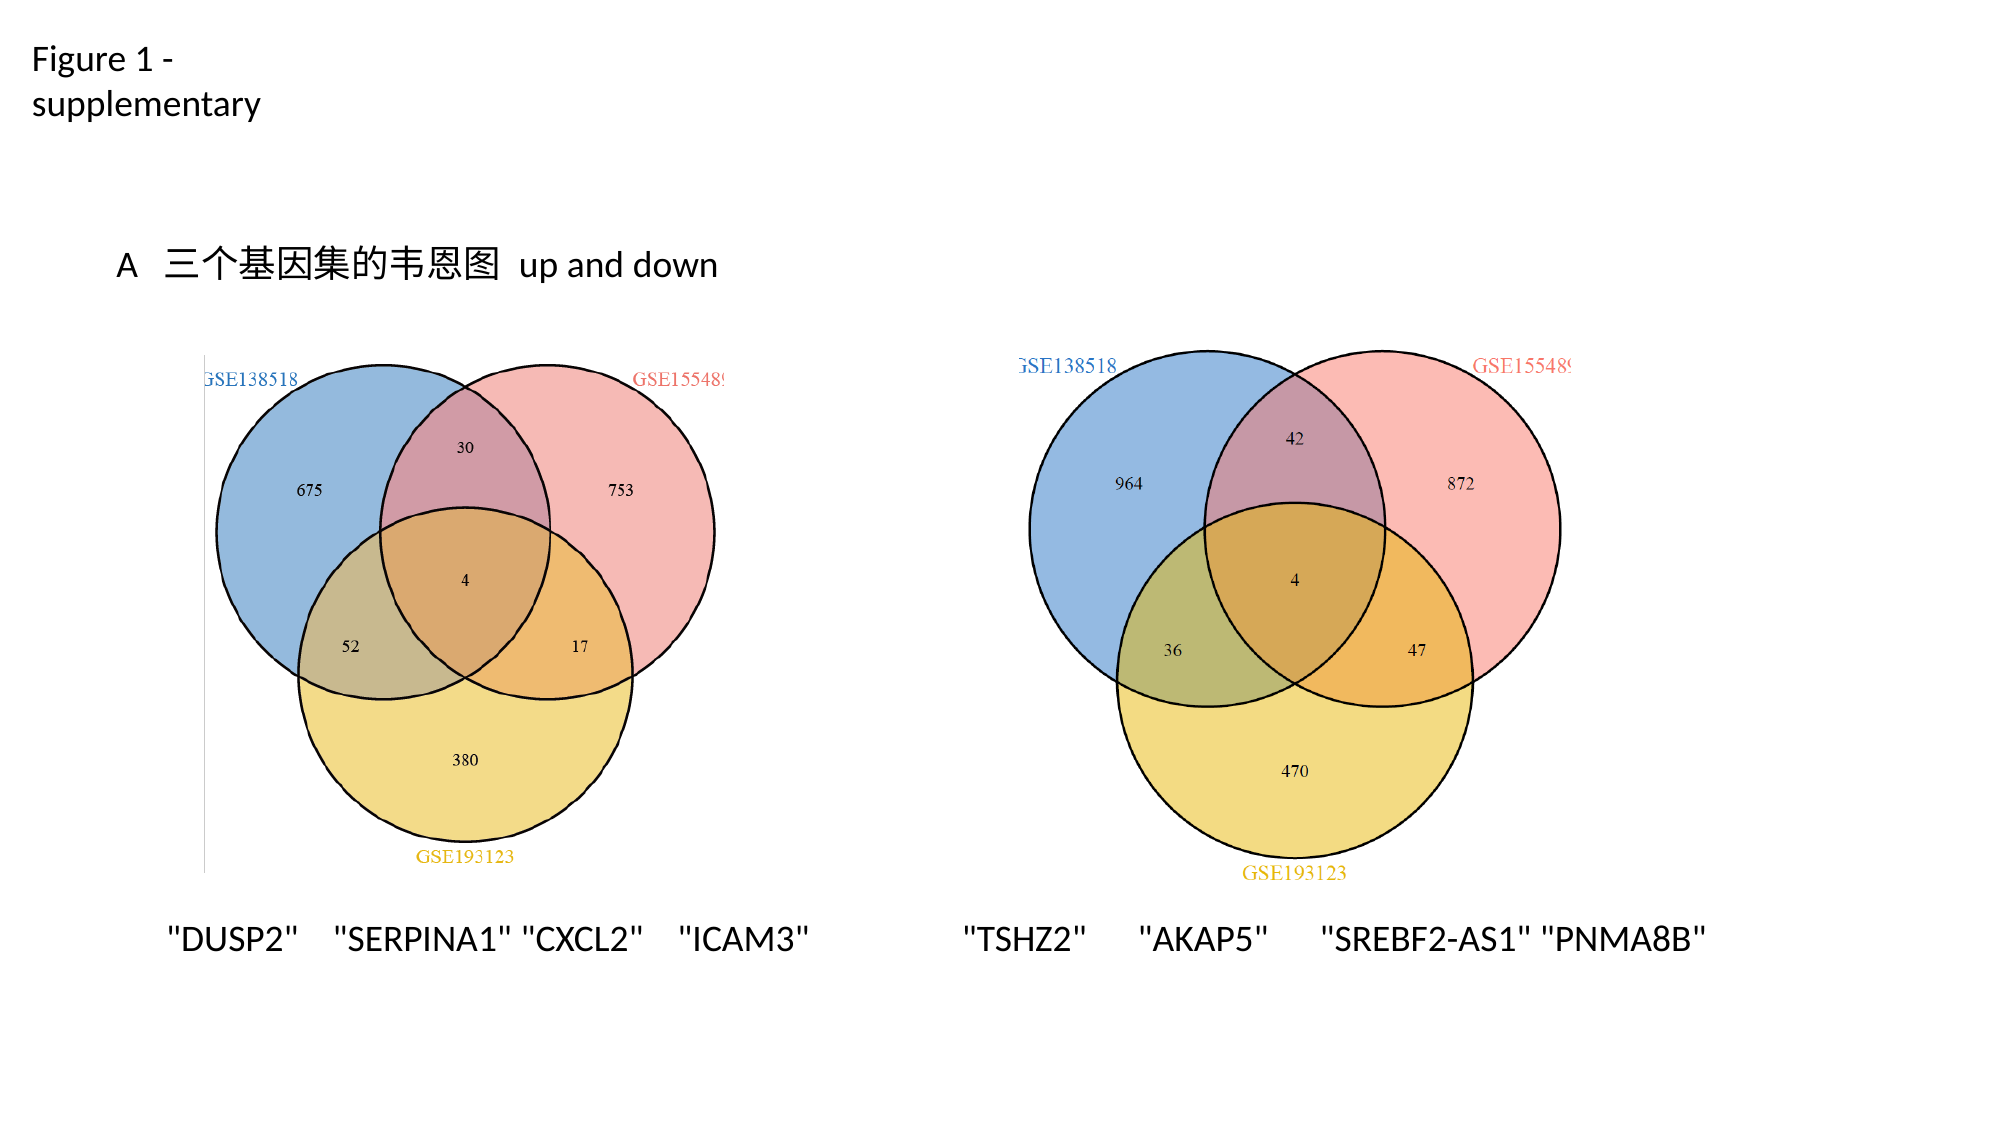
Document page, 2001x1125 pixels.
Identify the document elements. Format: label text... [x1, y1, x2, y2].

picture [204, 355, 724, 873]
picture [1019, 340, 1571, 888]
text_box "TSHZ2" "AKAP5" "SREBF2-AS1" "PNMA8B" [938, 906, 1733, 1012]
text_box A 三个基因集的韦恩图 up and down [101, 232, 1336, 293]
text_box "DUSP2" "SERPINA1" "CXCL2" "ICAM3" [151, 906, 858, 967]
text_box Figure 1 - supplementary [17, 26, 379, 131]
